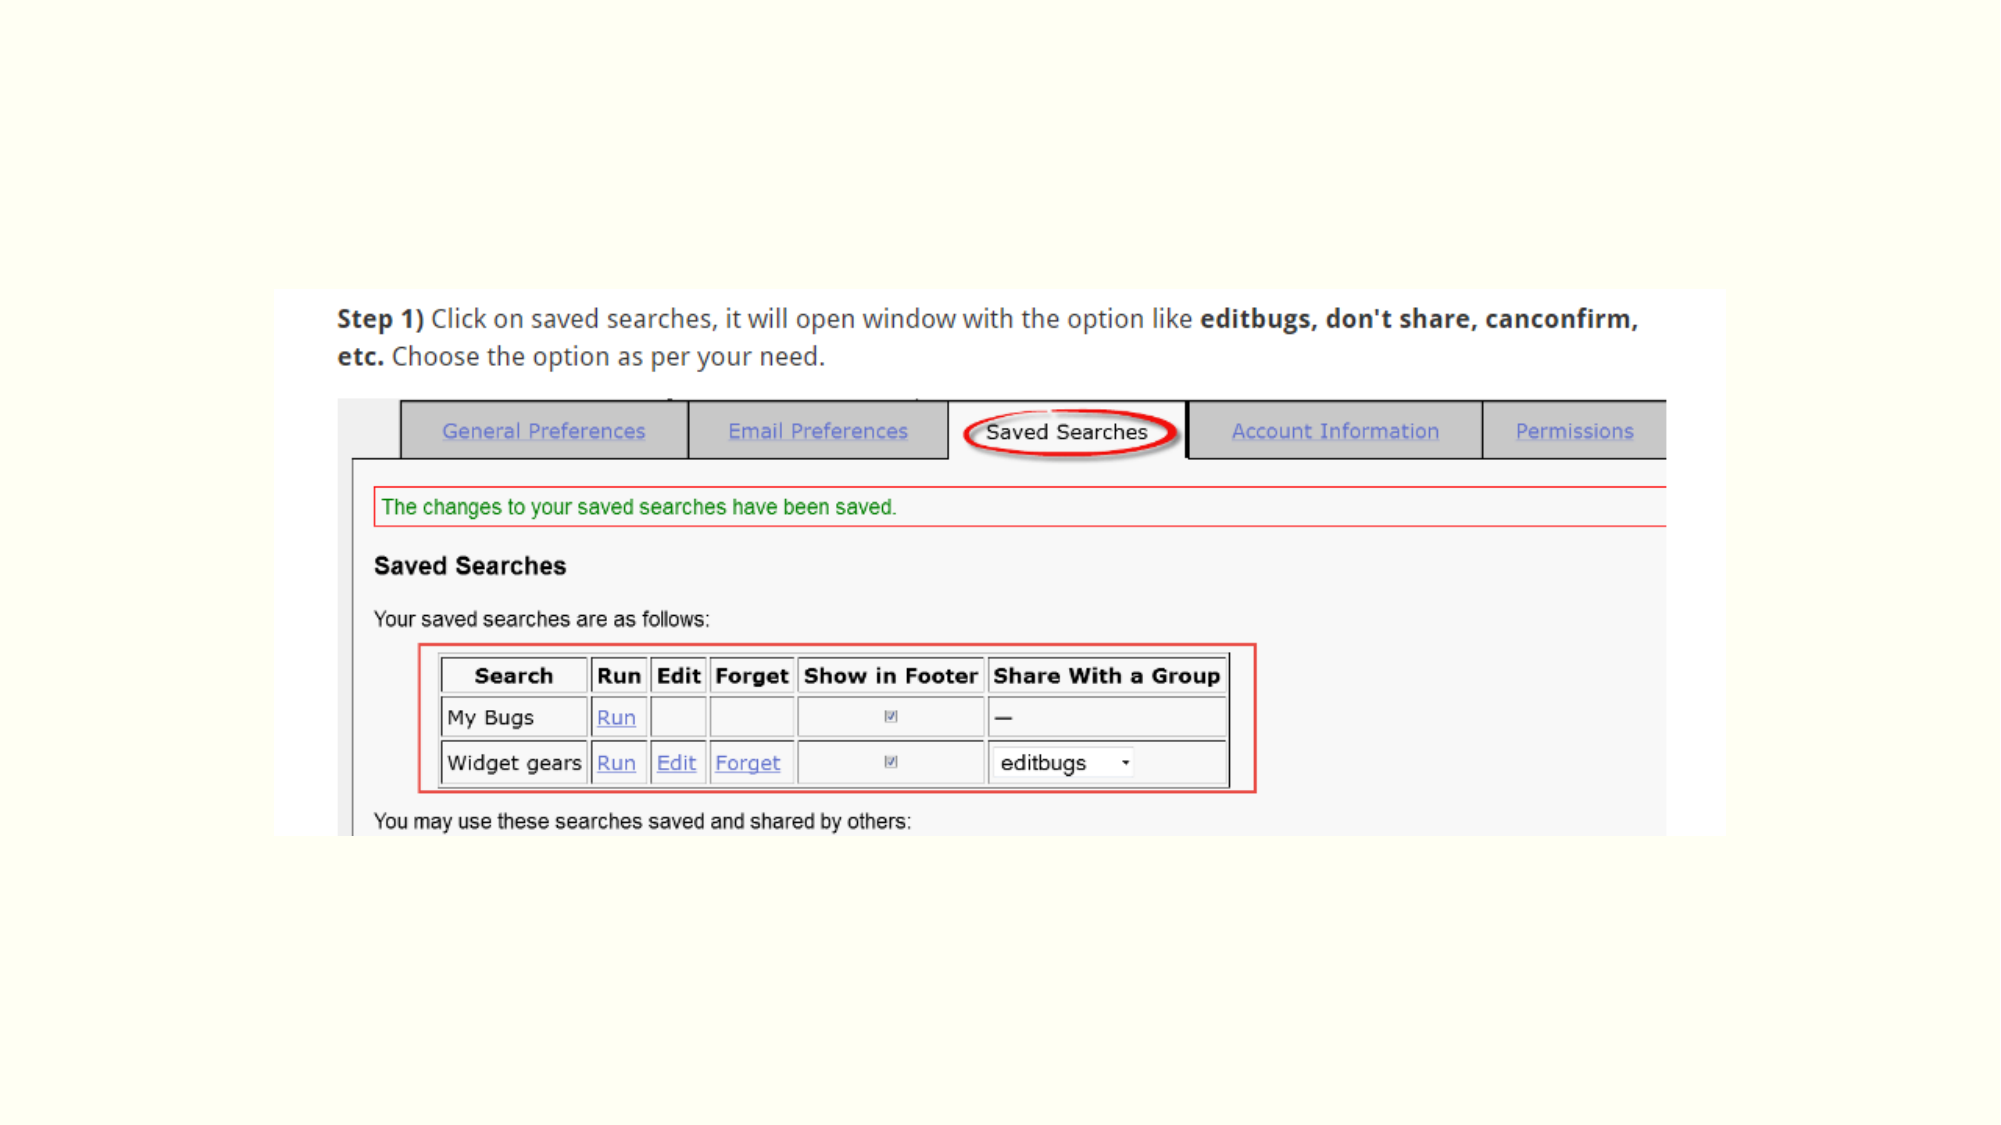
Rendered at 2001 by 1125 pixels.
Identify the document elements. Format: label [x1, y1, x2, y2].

picture [274, 289, 1726, 836]
